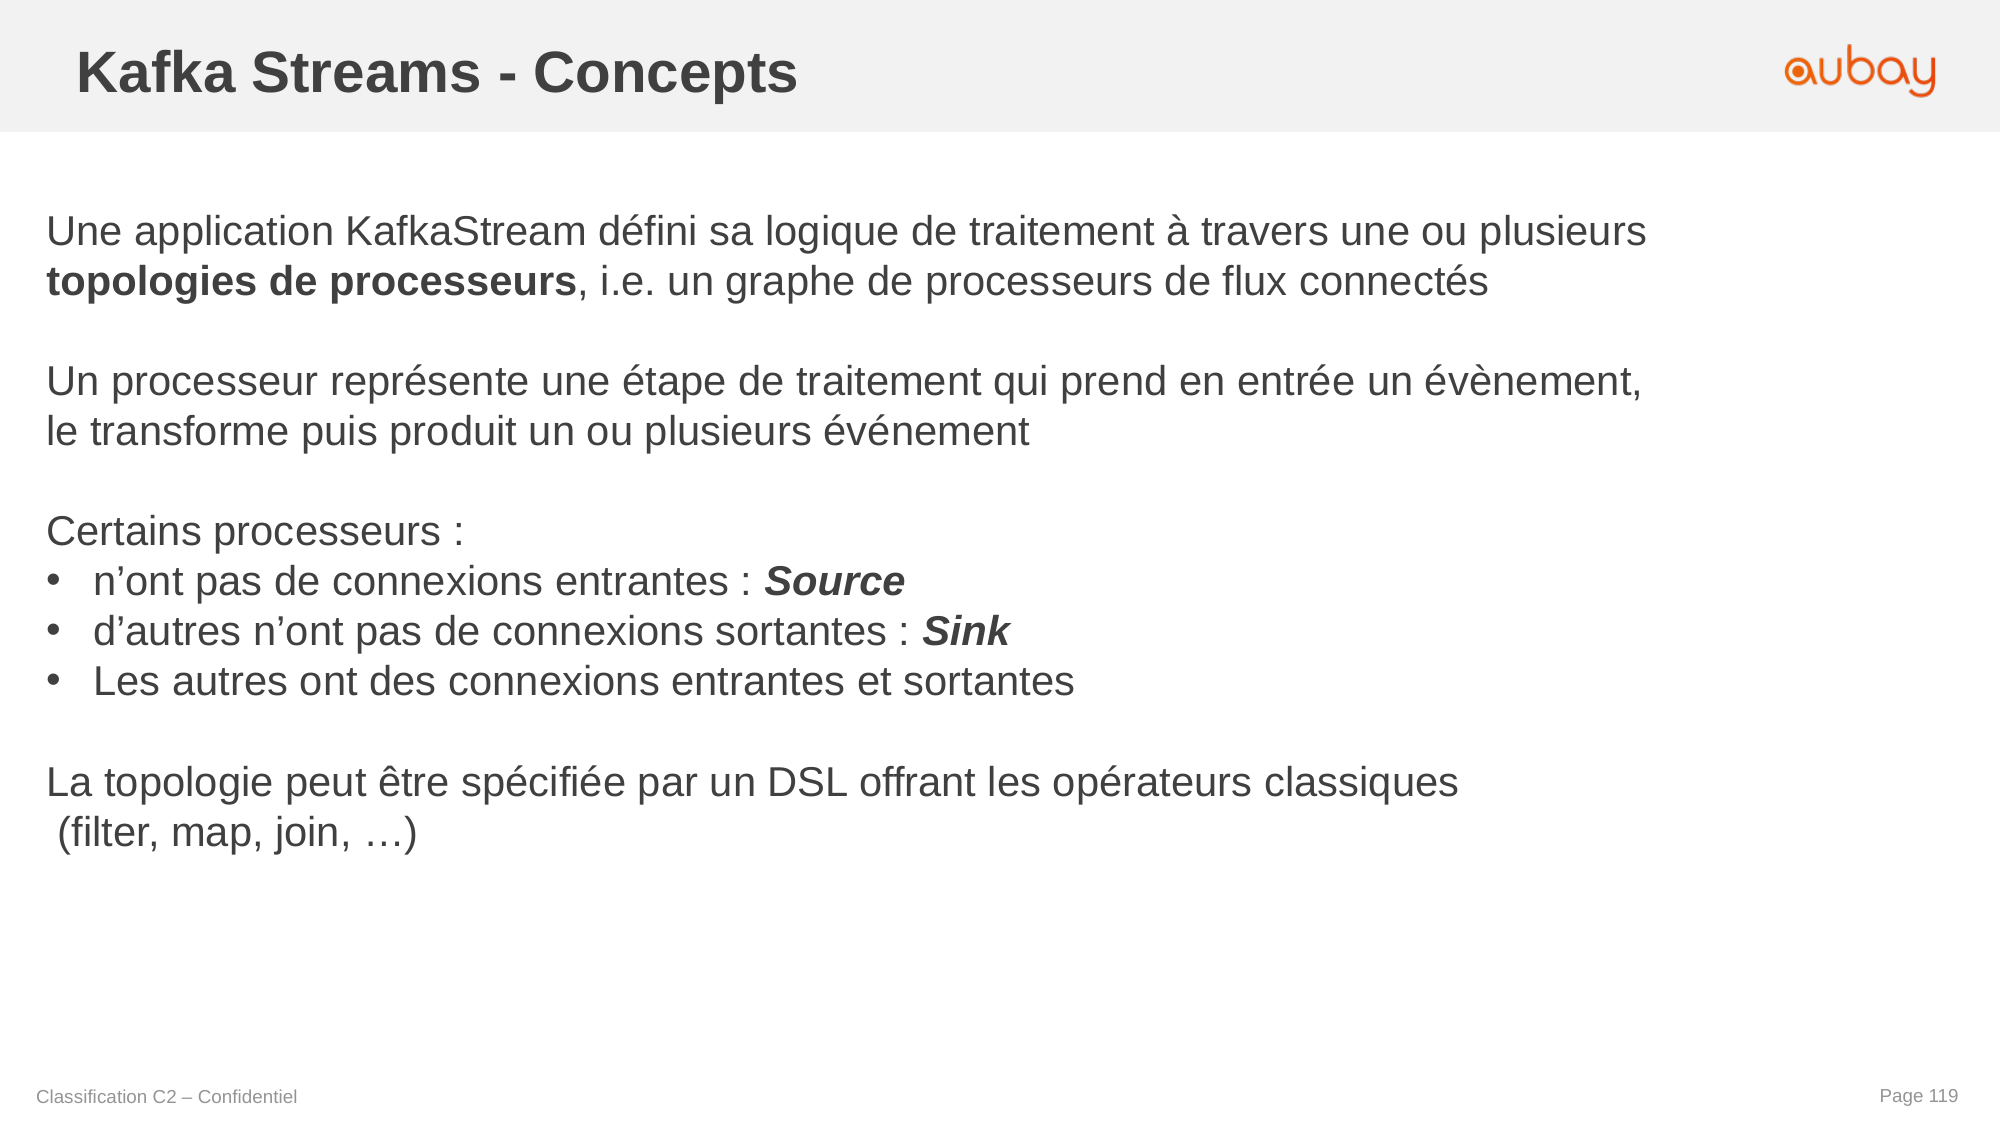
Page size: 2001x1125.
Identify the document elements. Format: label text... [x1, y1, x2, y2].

text_box Une application KafkaStream défini sa logique de traitement à travers une ou plusieurs topologies de processeurs, i.e. un graphe de processeurs de flux connectés Un processeur représente une étape de traitement qui prend en entrée un évènement, le transforme puis produit un ou plusieurs événement Certains processeurs : n’ont pas de connexions entrantes : Source d’autres n’ont pas de connexions sortantes : Sink Les autres ont des connexions entrantes et sortantes La topologie peut être spécifiée par un DSL offrant les opérateurs classiques (filter, map, join, …) [31, 151, 1689, 862]
picture [1781, 26, 1939, 116]
list Kafka Streams - Concepts [61, 33, 1720, 115]
